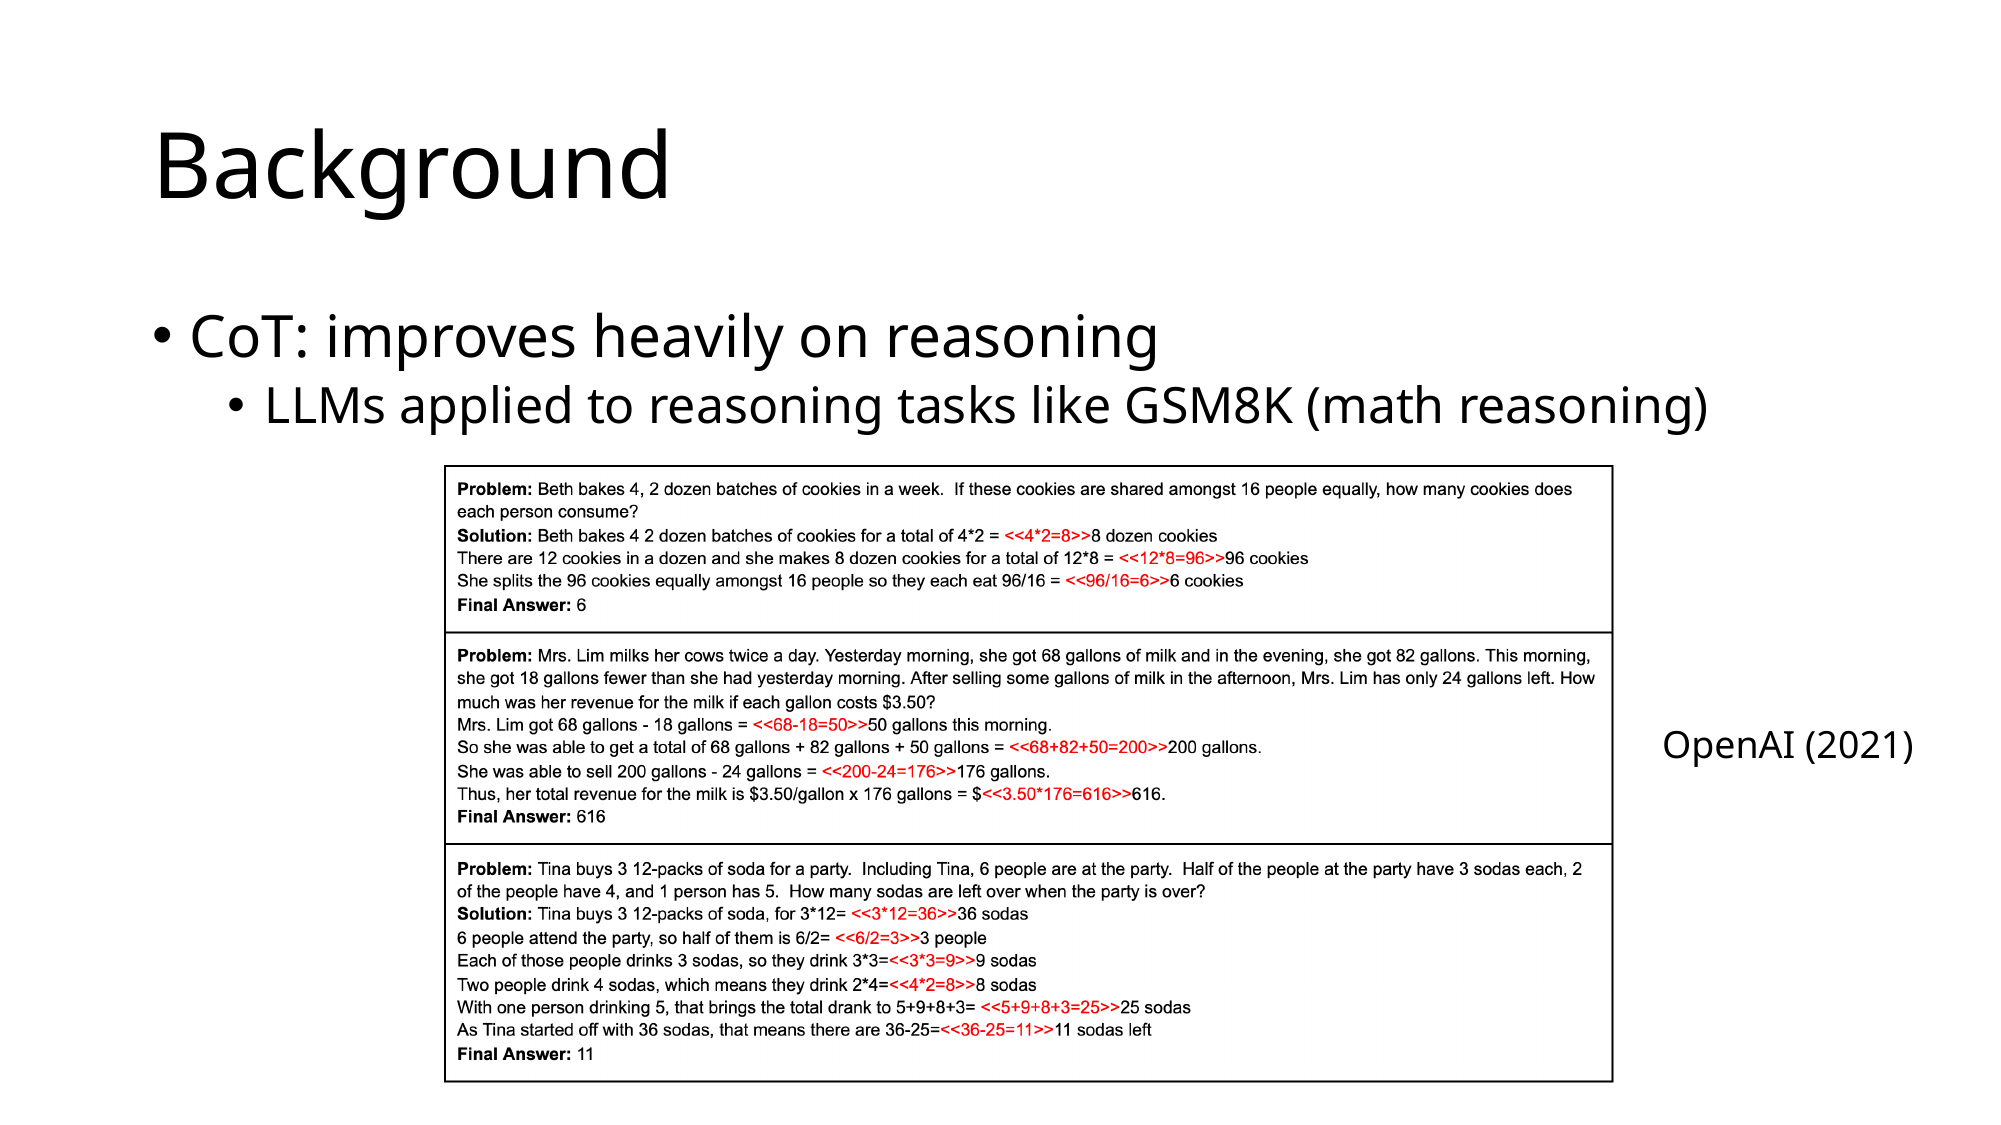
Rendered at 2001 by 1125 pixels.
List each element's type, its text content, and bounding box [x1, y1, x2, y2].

title Background [137, 59, 1863, 278]
picture [440, 461, 1616, 1087]
list CoT: improves heavily on reasoning LLMs applied to reasoning tasks like GSM8K (math reasoning) [137, 299, 1863, 1014]
text_box OpenAI (2021) [1647, 713, 1929, 774]
